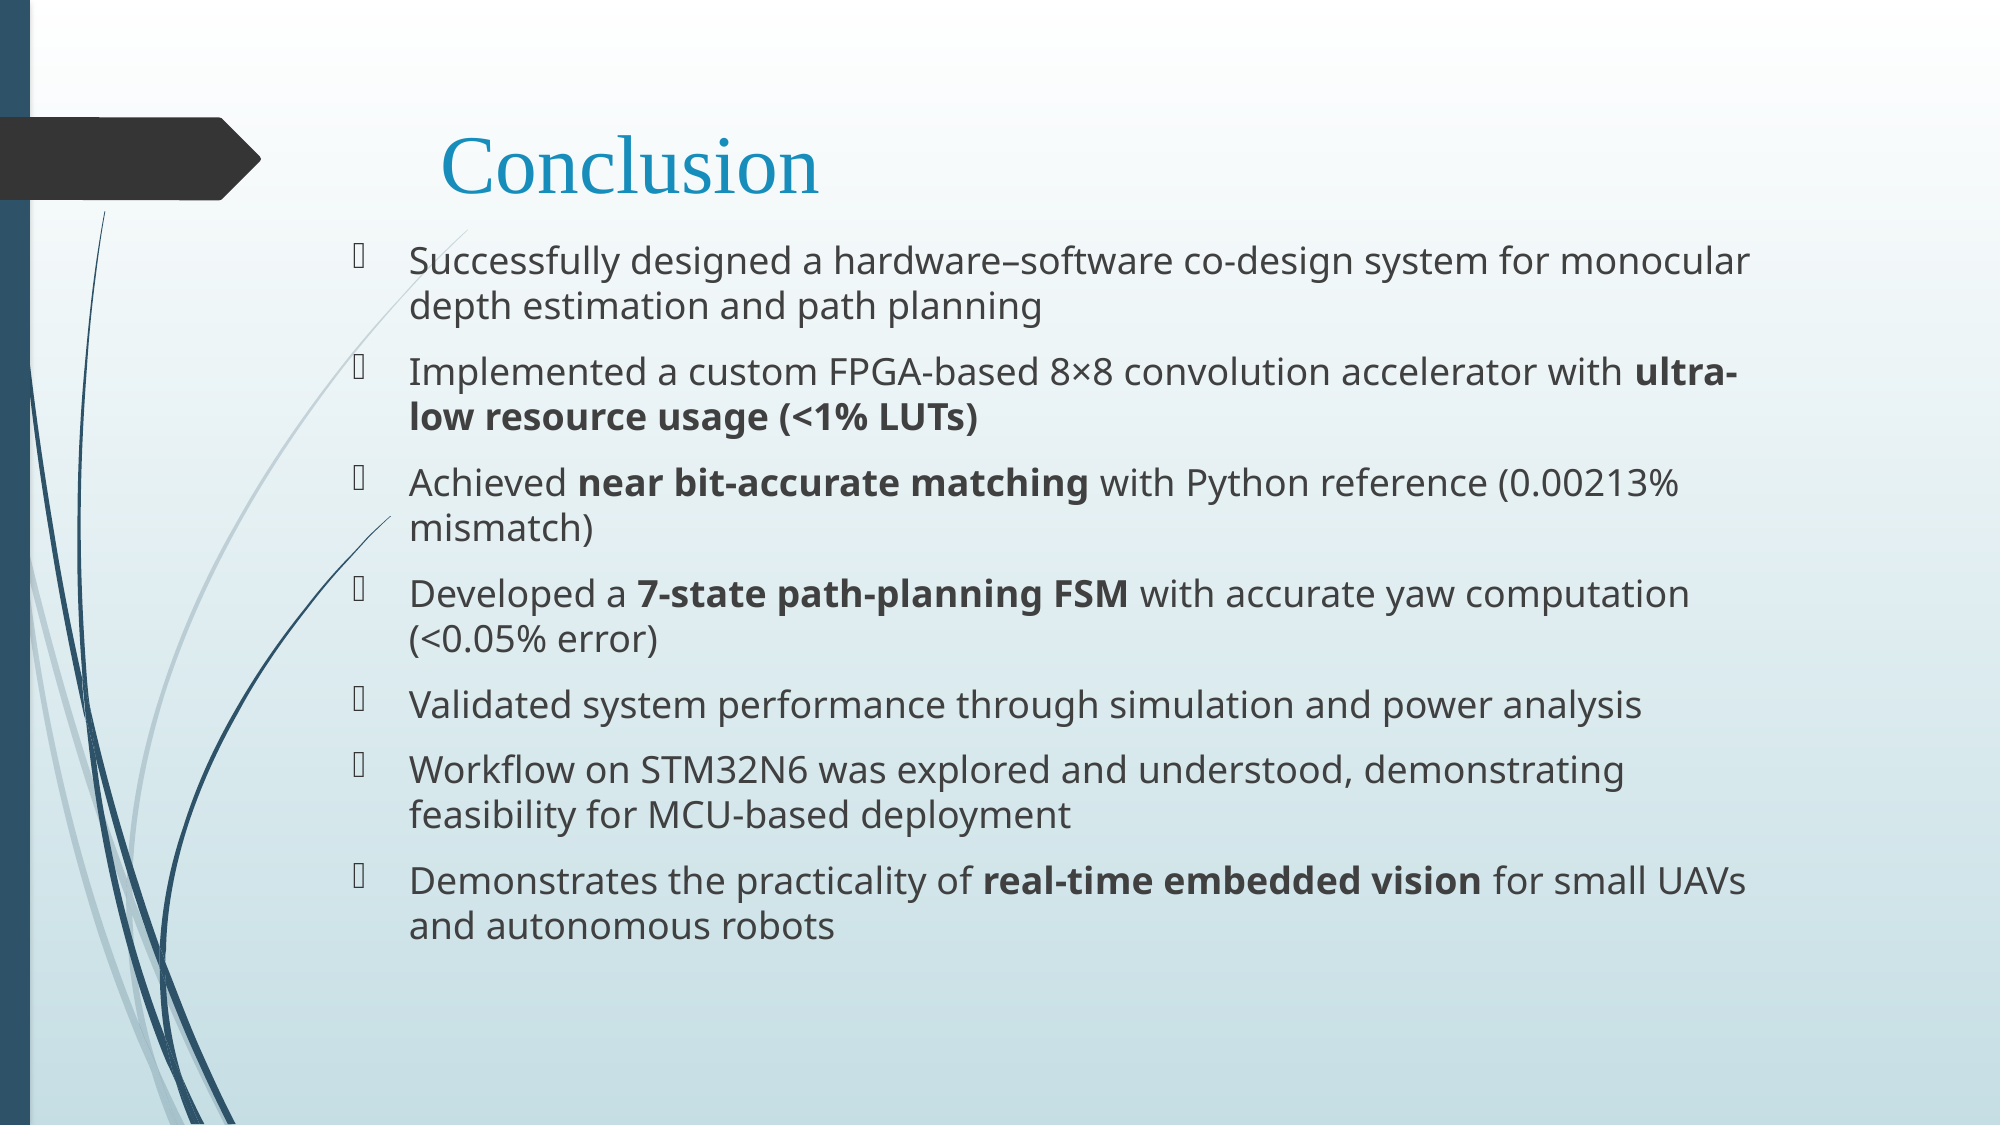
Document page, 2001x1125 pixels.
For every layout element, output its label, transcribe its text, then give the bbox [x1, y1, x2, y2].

title Conclusion [425, 102, 1888, 226]
list Successfully designed a hardware–software co-design system for monocular depth estimation and path planning Implemented a custom FPGA-based 8×8 convolution accelerator with ultra-low resource usage (<1% LUTs) Achieved near bit-accurate matching with Python reference (0.00213% mismatch) Developed a 7-state path-planning FSM with accurate yaw computation (<0.05% error) Validated system performance through simulation and power analysis Workflow on STM32N6 was explored and understood, demonstrating feasibility for MCU-based deployment Demonstrates the practicality of real-time embedded vision for small UAVs and autonomous robots [337, 229, 1800, 1093]
